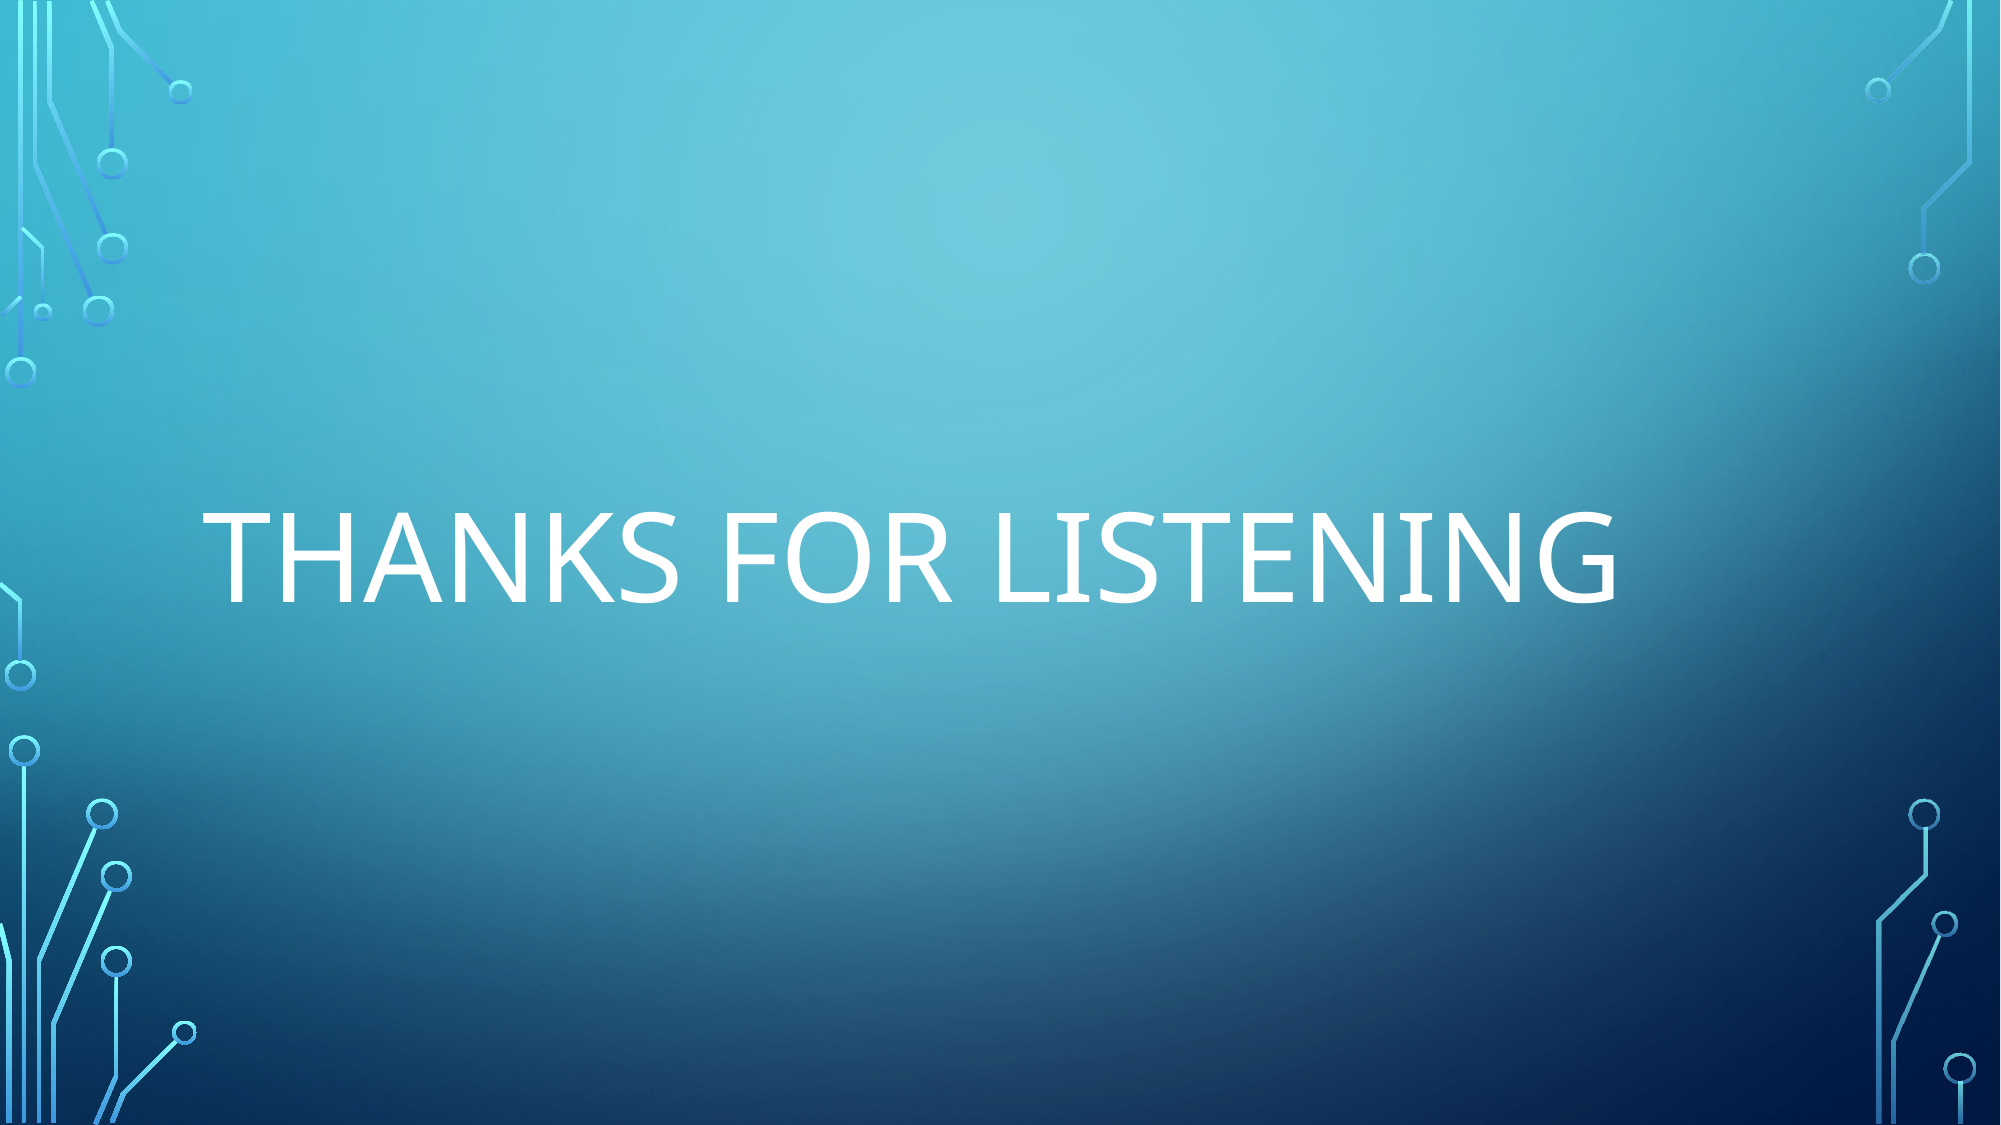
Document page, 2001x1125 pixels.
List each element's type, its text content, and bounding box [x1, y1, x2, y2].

title Thanks for listening [187, 441, 1813, 684]
